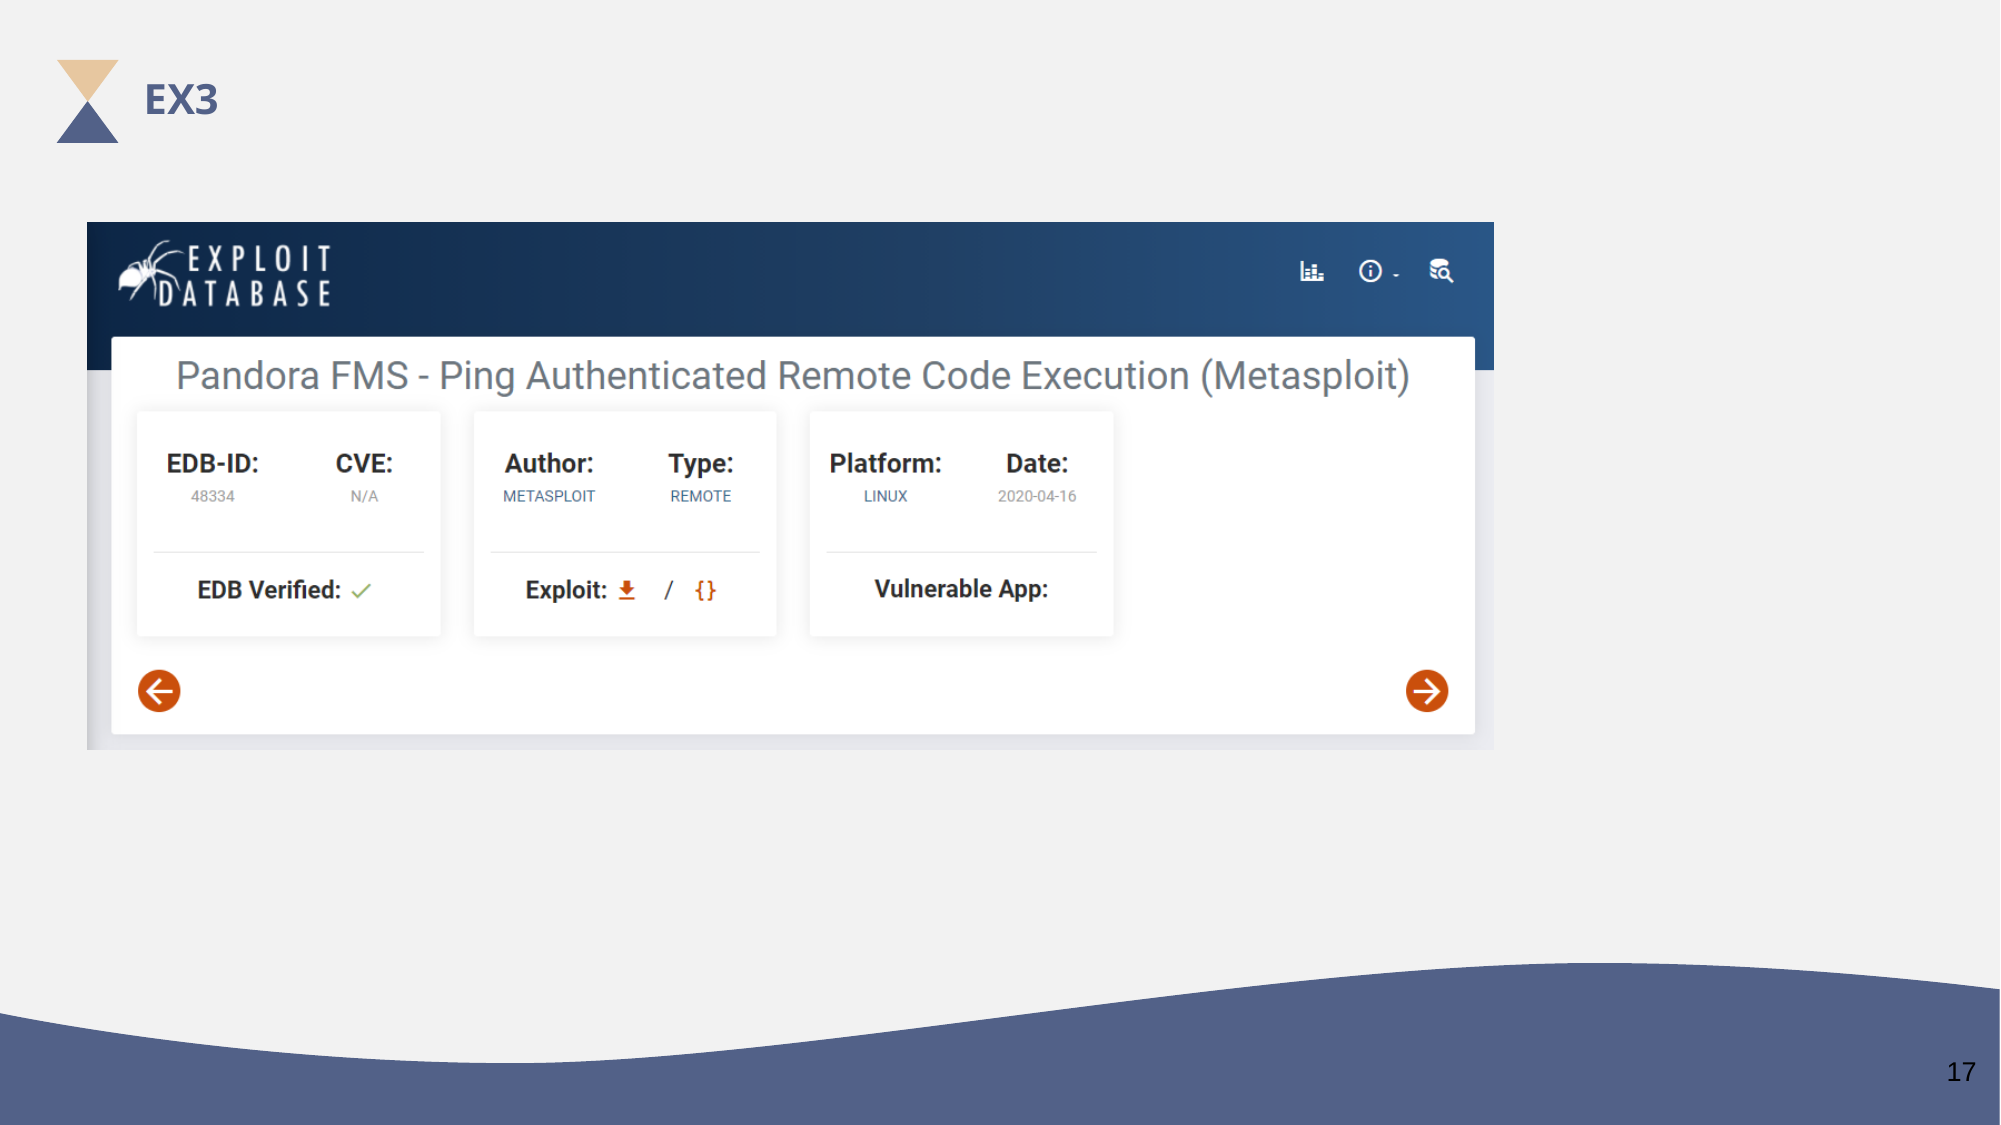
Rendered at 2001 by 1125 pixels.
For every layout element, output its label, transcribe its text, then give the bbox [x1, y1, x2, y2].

slide_number 17 [1871, 1038, 1992, 1125]
text_box [0, 963, 2000, 1125]
picture [87, 222, 1495, 750]
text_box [56, 59, 397, 144]
